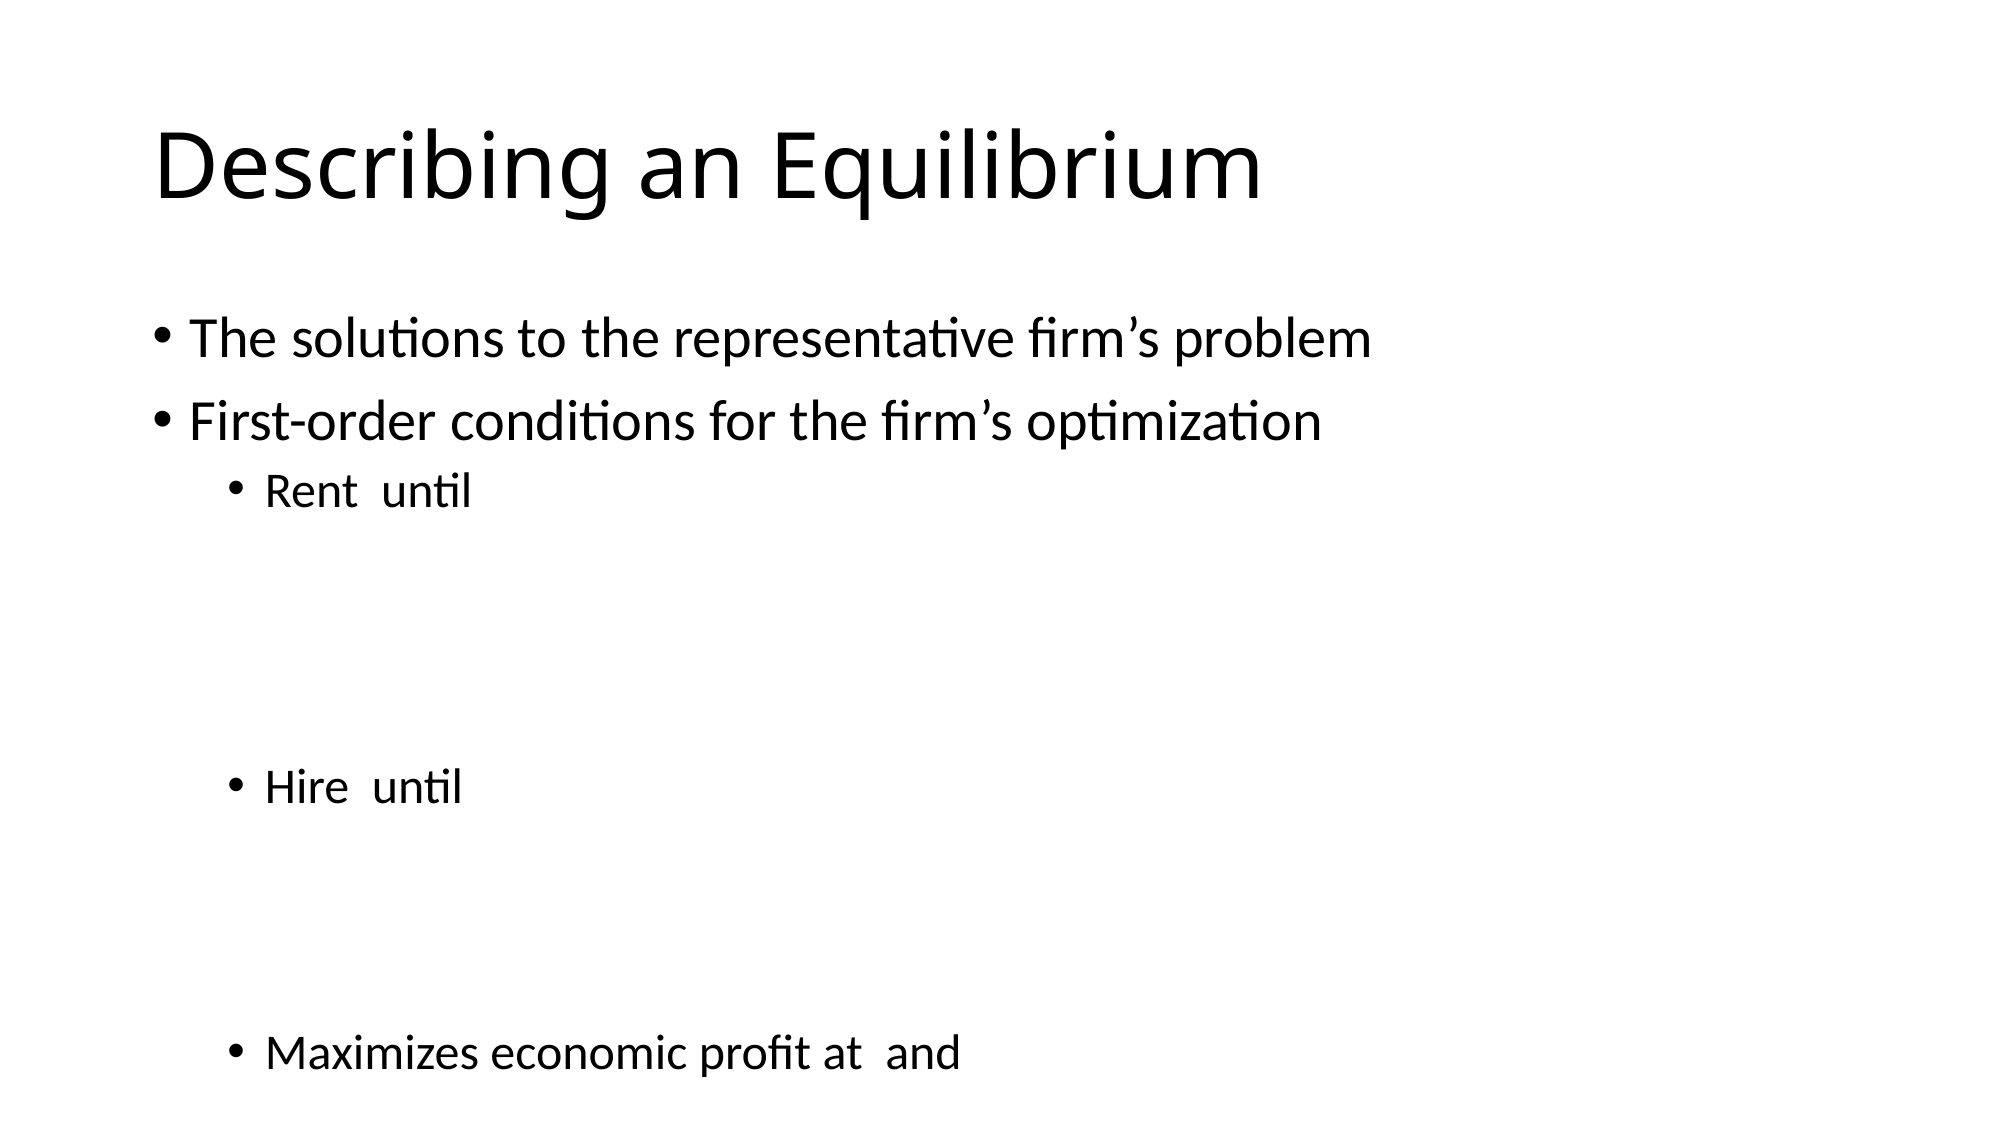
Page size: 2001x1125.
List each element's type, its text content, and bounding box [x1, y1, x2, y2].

title Describing an Equilibrium [137, 59, 1863, 278]
